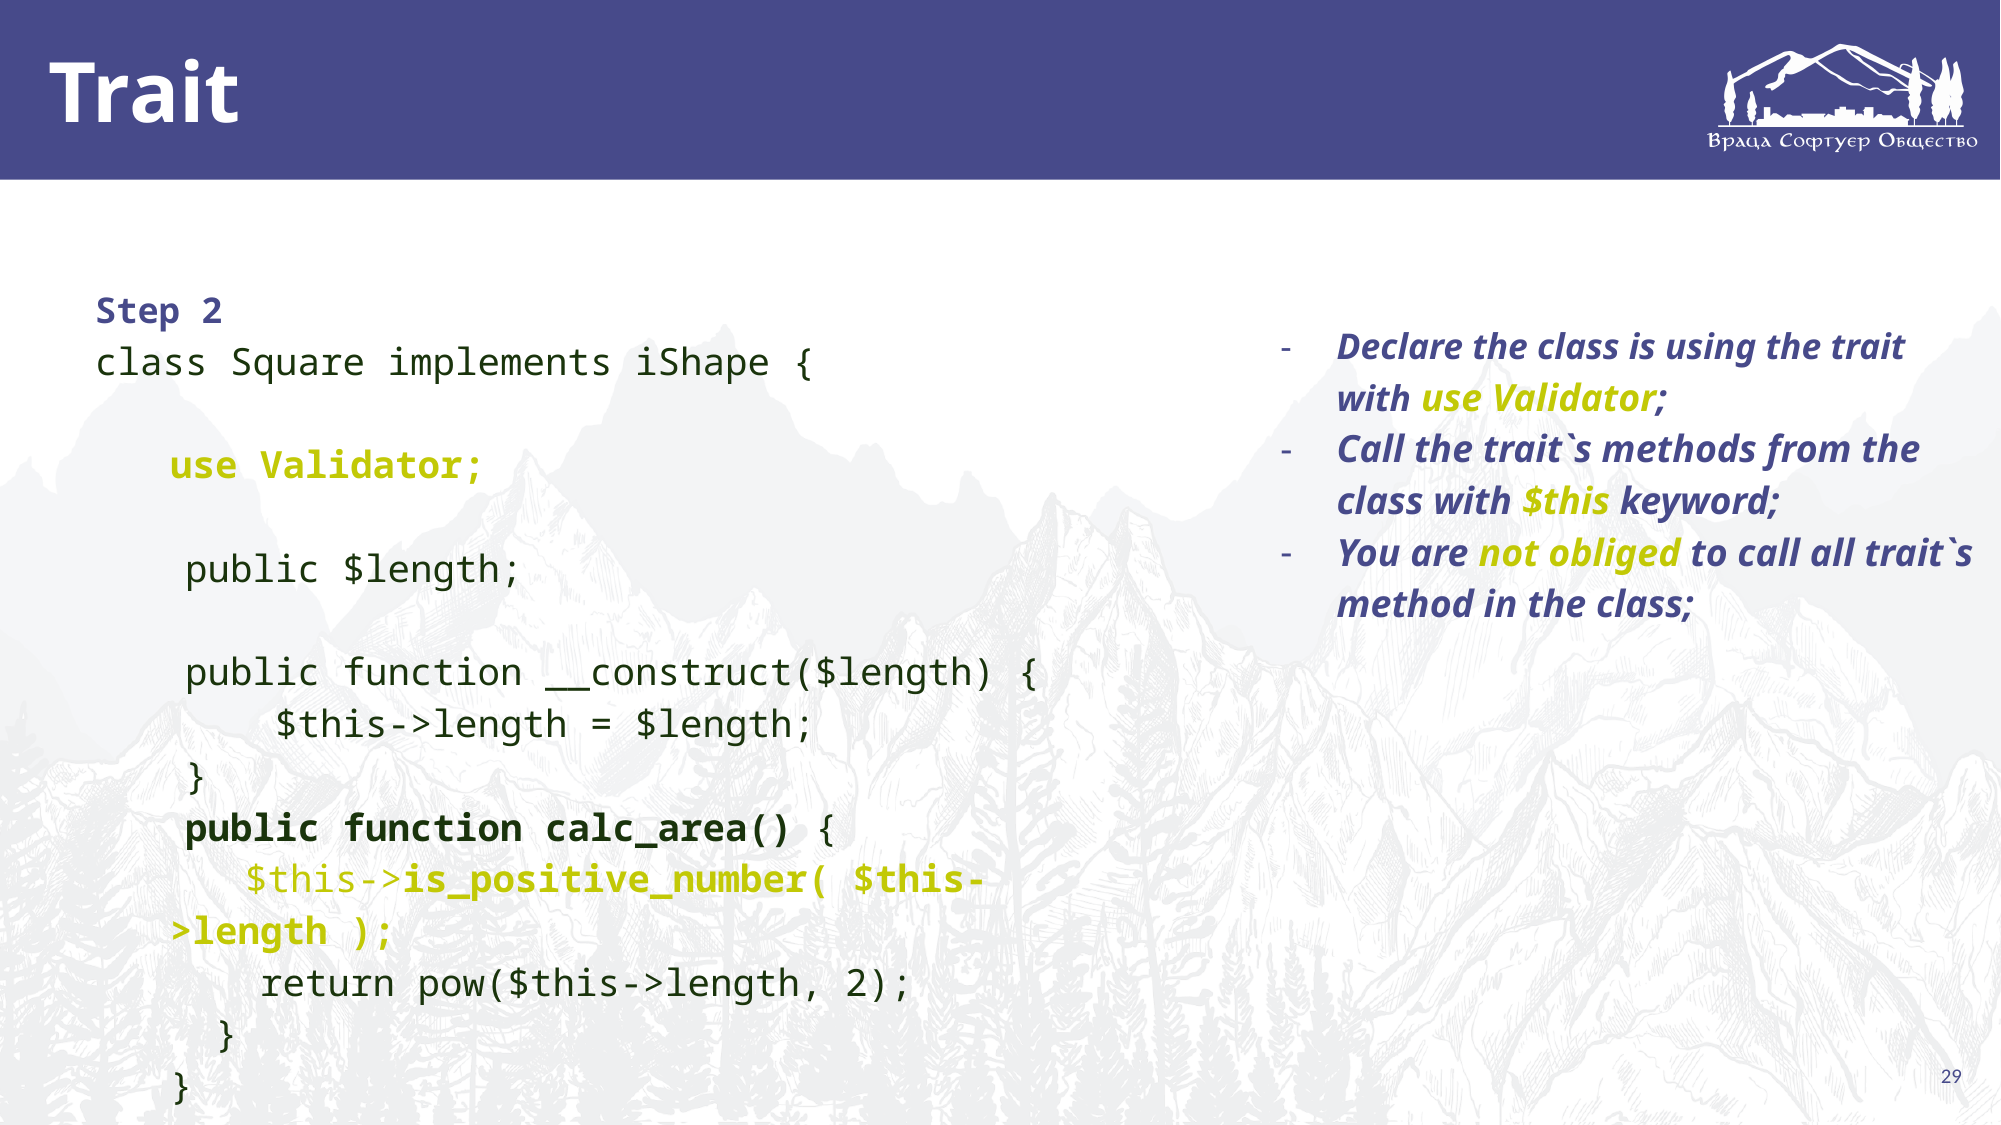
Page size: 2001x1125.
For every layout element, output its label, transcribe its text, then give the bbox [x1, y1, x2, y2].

list Step 2 class Square implements iShape { use Validator; public $length; public function __construct($length) { $this->length = $length; } public function calc_area() { $this->is_positive_number( $this->length ); return pow($this->length, 2); } } [0, 262, 1208, 1101]
slide_number 29 [1897, 1049, 1968, 1101]
list Declare the class is using the trait with use Validator; Call the trait`s methods from the class with $this keyword; You are not obliged to call all trait`s method in the class; [1241, 297, 2000, 1125]
picture [1703, 19, 1981, 165]
title Trait [31, 16, 1591, 162]
